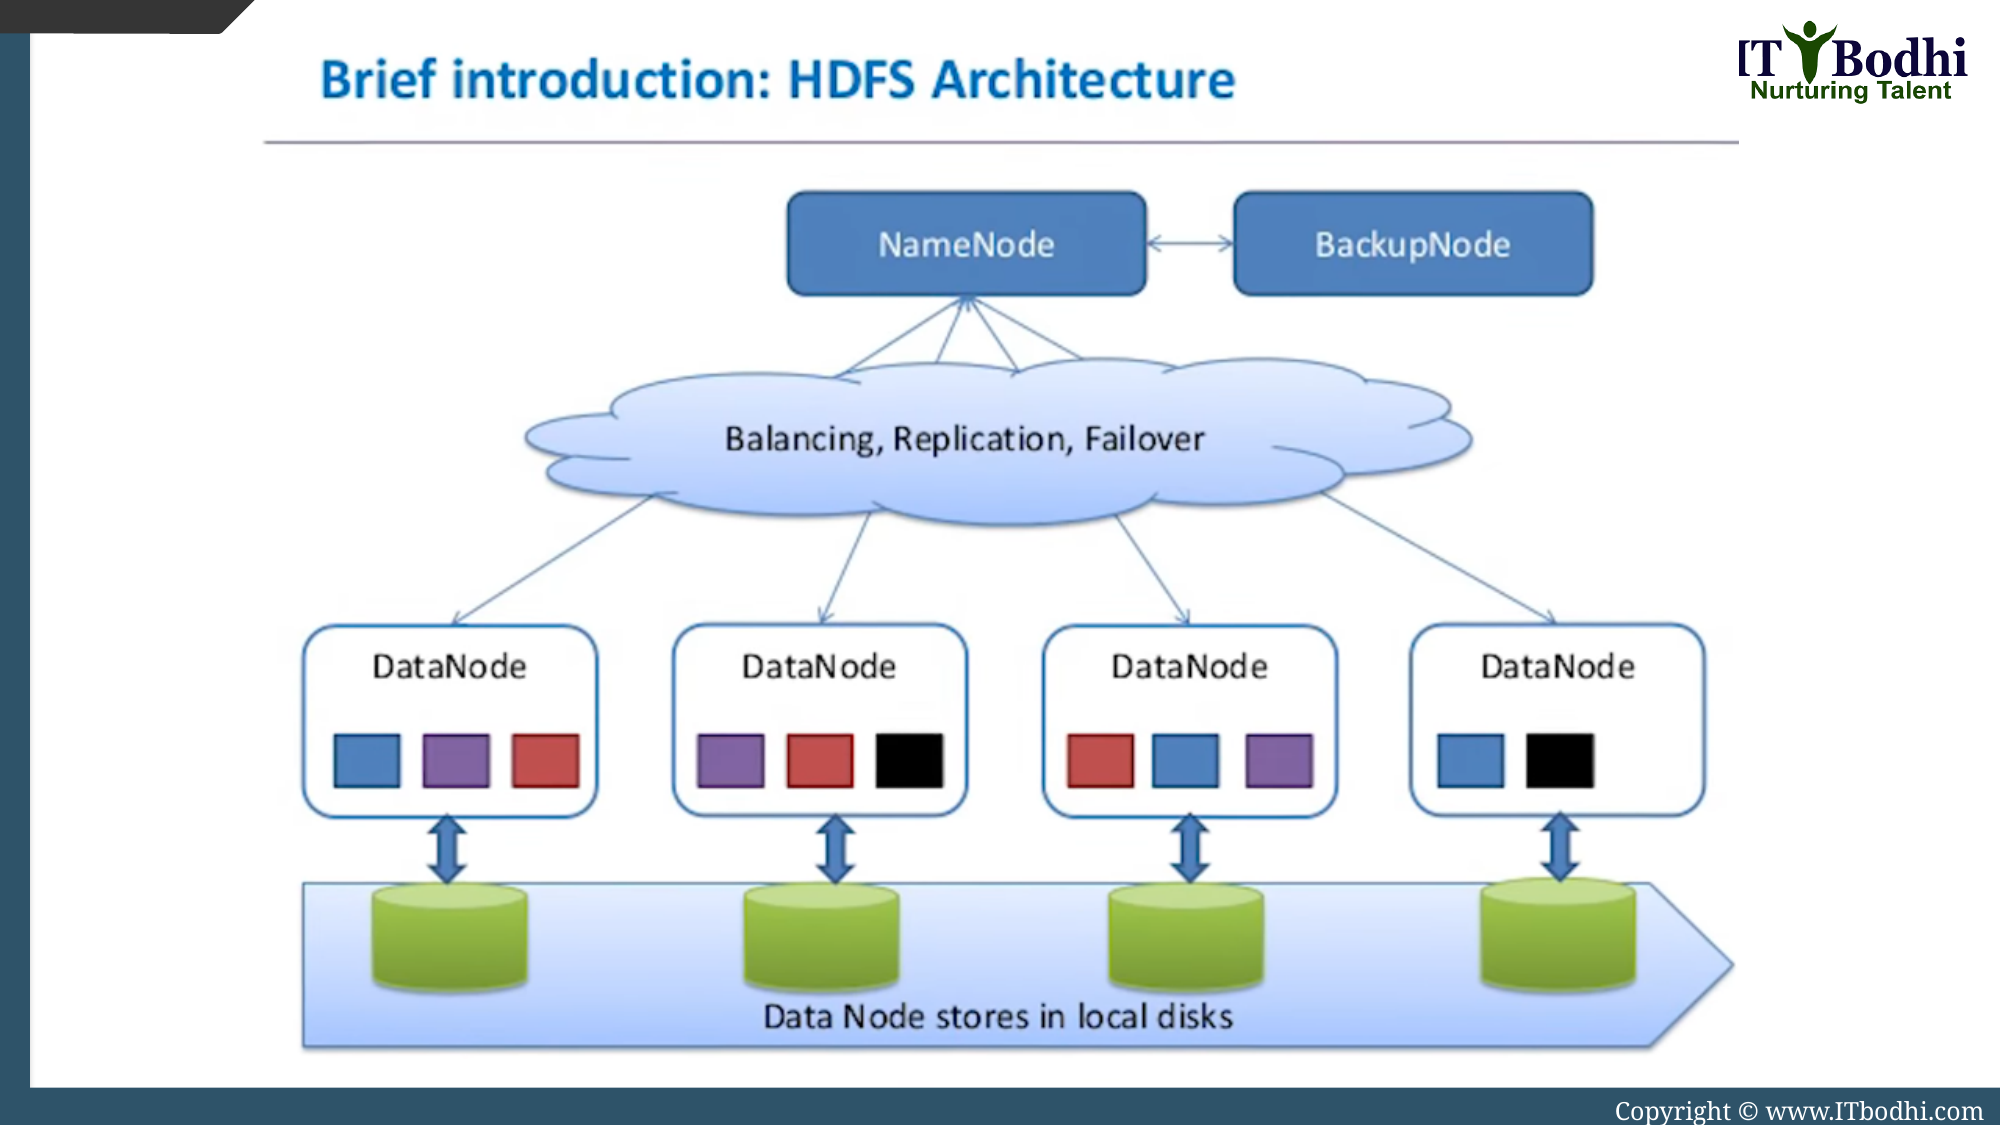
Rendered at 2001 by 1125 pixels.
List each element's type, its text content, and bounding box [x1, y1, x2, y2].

text_box Copyright © www.ITbodhi.com [0, 1087, 2000, 1125]
text_box [25, 0, 1062, 288]
picture [261, 15, 1976, 1087]
